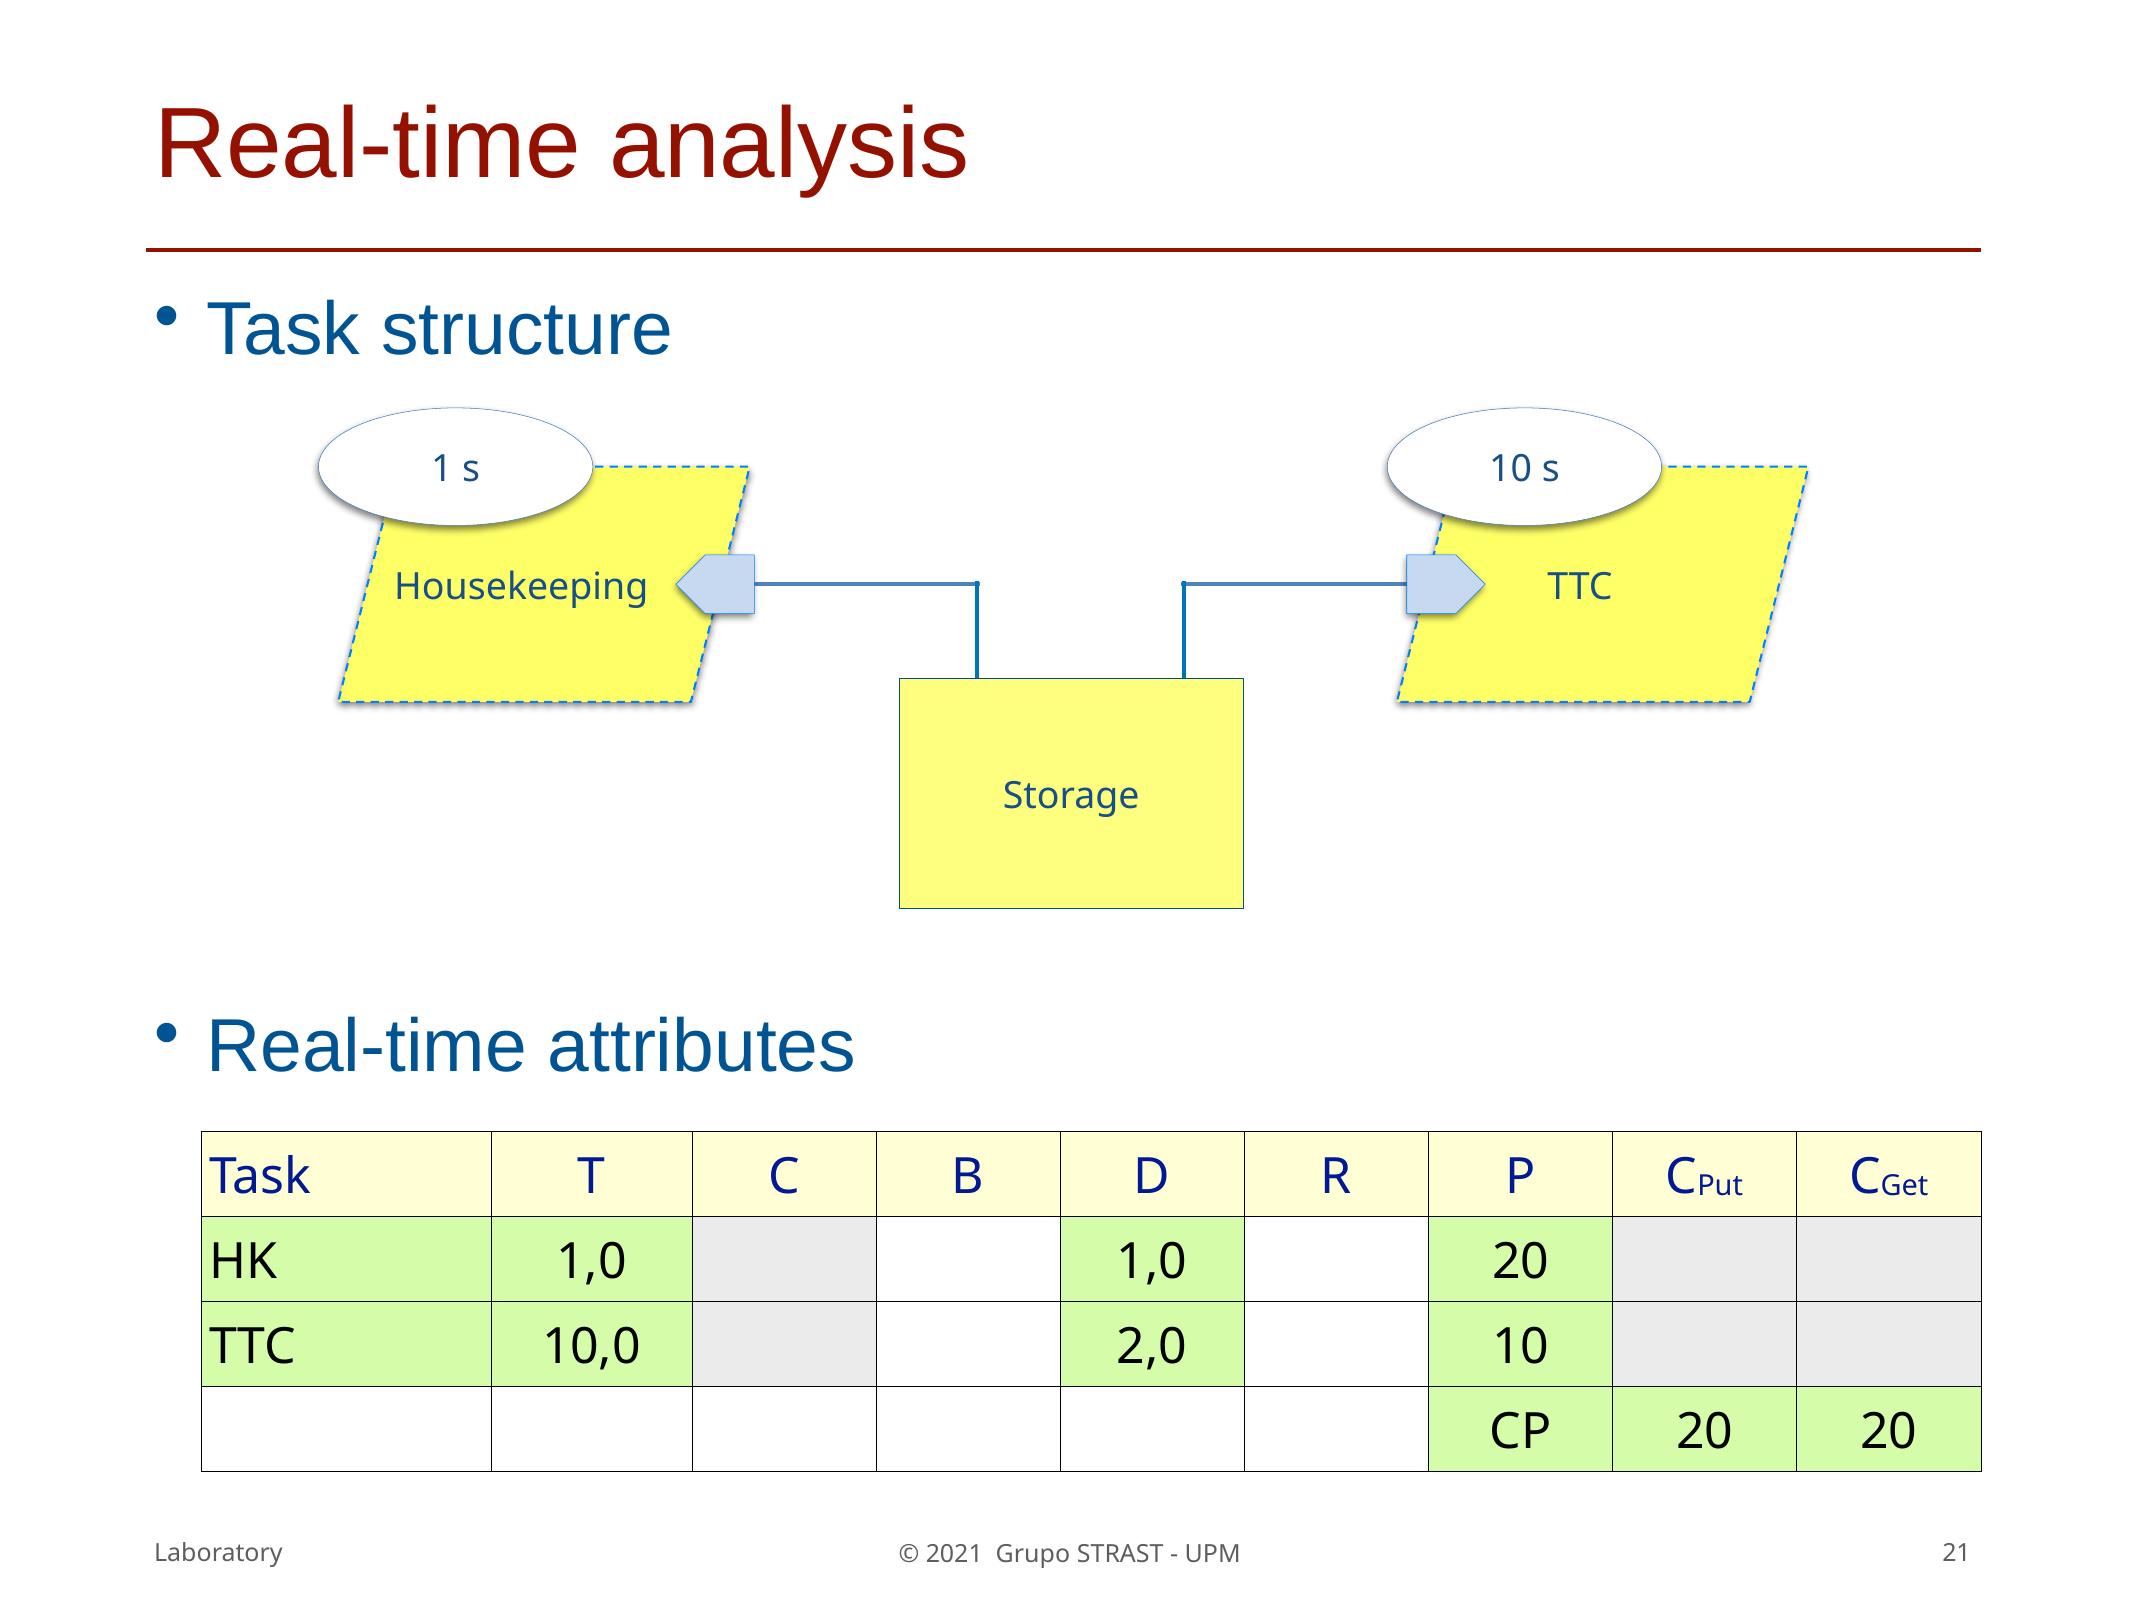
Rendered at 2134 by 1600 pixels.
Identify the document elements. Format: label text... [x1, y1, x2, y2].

table_cell CP [1429, 1387, 1612, 1471]
table_cell 1,0 [1061, 1217, 1244, 1301]
table_cell [1245, 1217, 1428, 1301]
table_cell [693, 1302, 876, 1386]
table_cell HK [202, 1217, 491, 1301]
table_cell TTC [202, 1302, 491, 1386]
table_cell [1613, 1302, 1796, 1386]
table_cell [1245, 1387, 1428, 1471]
table_header Task [202, 1132, 491, 1216]
table_cell [1245, 1302, 1428, 1386]
table_cell [1613, 1217, 1796, 1301]
table_cell 20 [1797, 1387, 1981, 1471]
table_cell 2,0 [1061, 1302, 1244, 1386]
table_header CPut [1613, 1132, 1796, 1216]
table_cell 1,0 [492, 1217, 692, 1301]
table_cell 10 [1429, 1302, 1612, 1386]
table_cell [492, 1387, 692, 1471]
slide_number 21 [1932, 1527, 1980, 1575]
table_cell [1797, 1302, 1981, 1386]
table_header T [492, 1132, 692, 1216]
list Laboratory [145, 1527, 385, 1575]
table_cell 10,0 [492, 1302, 692, 1386]
table_header P [1429, 1132, 1612, 1216]
table_header R [1245, 1132, 1428, 1216]
table_header B [877, 1132, 1060, 1216]
table_cell 20 [1613, 1387, 1796, 1471]
table_header CGet [1797, 1132, 1981, 1216]
table_cell [1061, 1387, 1244, 1471]
title Real-time analysis [145, 32, 1980, 243]
table_cell [877, 1217, 1060, 1301]
table_header D [1061, 1132, 1244, 1216]
table_header C [693, 1132, 876, 1216]
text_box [318, 407, 1809, 909]
table_cell [1797, 1217, 1981, 1301]
table_cell [693, 1217, 876, 1301]
table_cell [202, 1387, 491, 1471]
list Task structure Real-time attributes [145, 270, 1980, 1501]
table_cell [877, 1302, 1060, 1386]
table_cell 20 [1429, 1217, 1612, 1301]
table_cell [877, 1387, 1060, 1471]
table_cell [693, 1387, 876, 1471]
